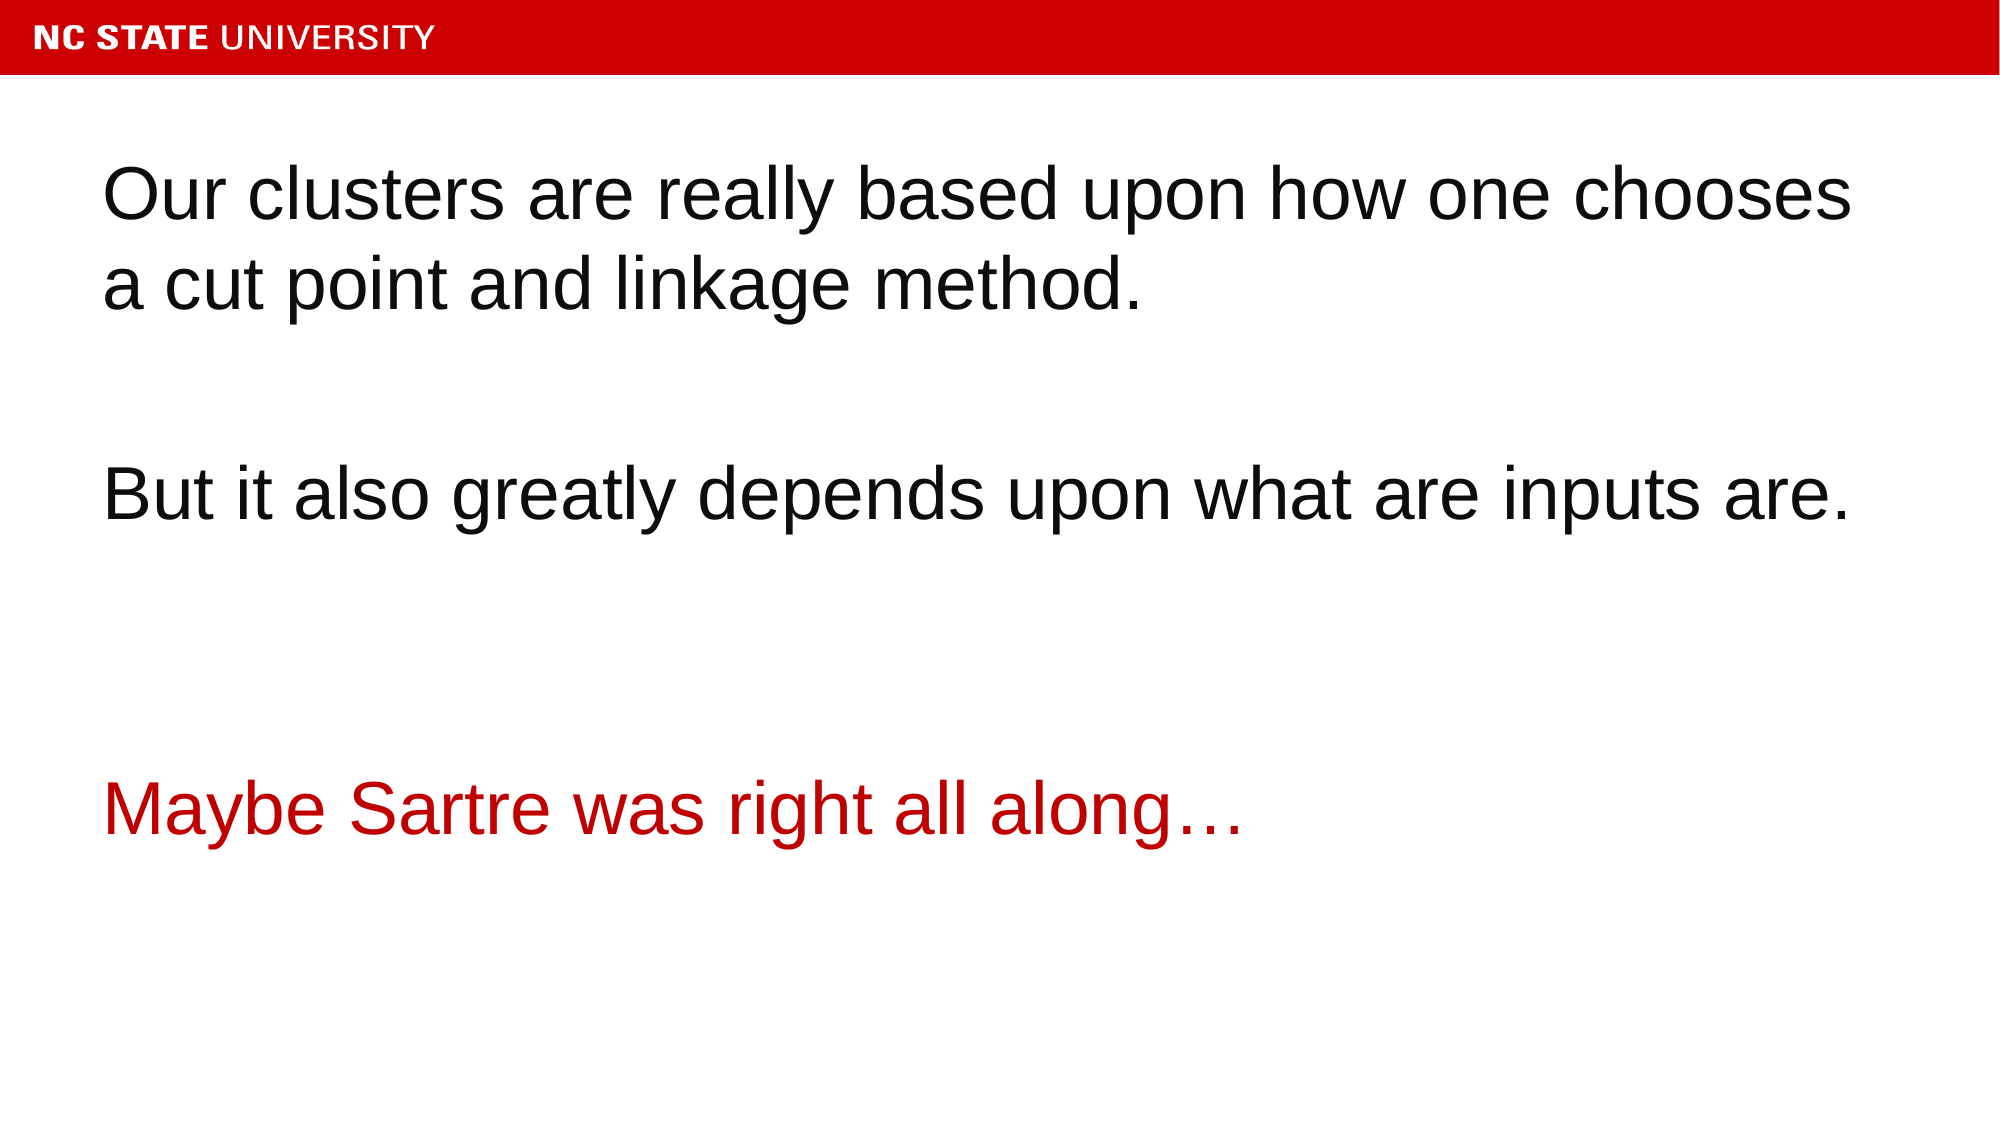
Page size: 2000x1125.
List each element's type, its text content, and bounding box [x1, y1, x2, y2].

list Our clusters are really based upon how one chooses a cut point and linkage method. But it also greatly depends upon what are inputs are. Maybe Sartre was right all along… [87, 137, 1887, 1063]
picture [0, 0, 2000, 75]
